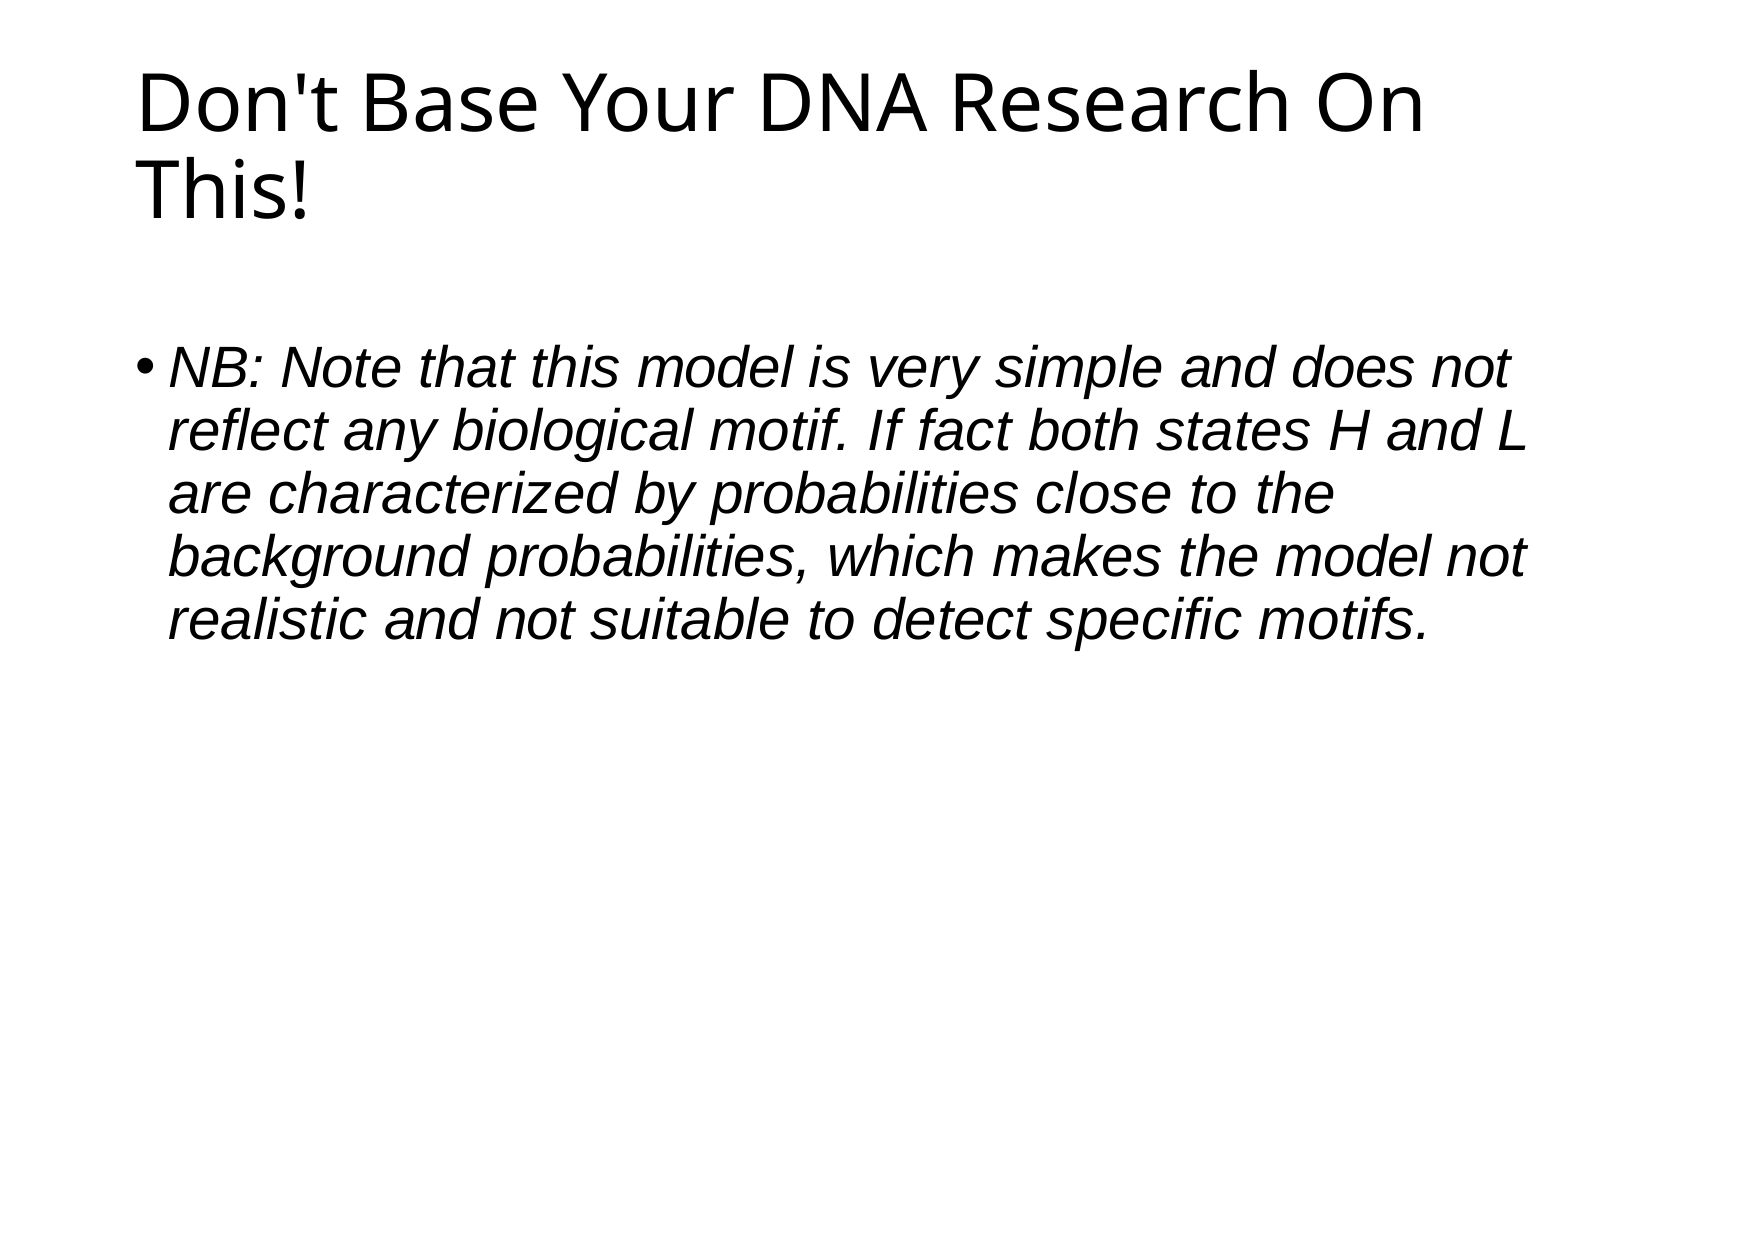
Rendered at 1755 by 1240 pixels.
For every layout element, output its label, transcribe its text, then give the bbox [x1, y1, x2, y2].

list NB: Note that this model is very simple and does not reflect any biological motif. If fact both states H and L are characterized by probabilities close to the background probabilities, which makes the model not realistic and not suitable to detect specific motifs. [120, 330, 1634, 1117]
title Don't Base Your DNA Research On This! [120, 66, 1634, 233]
